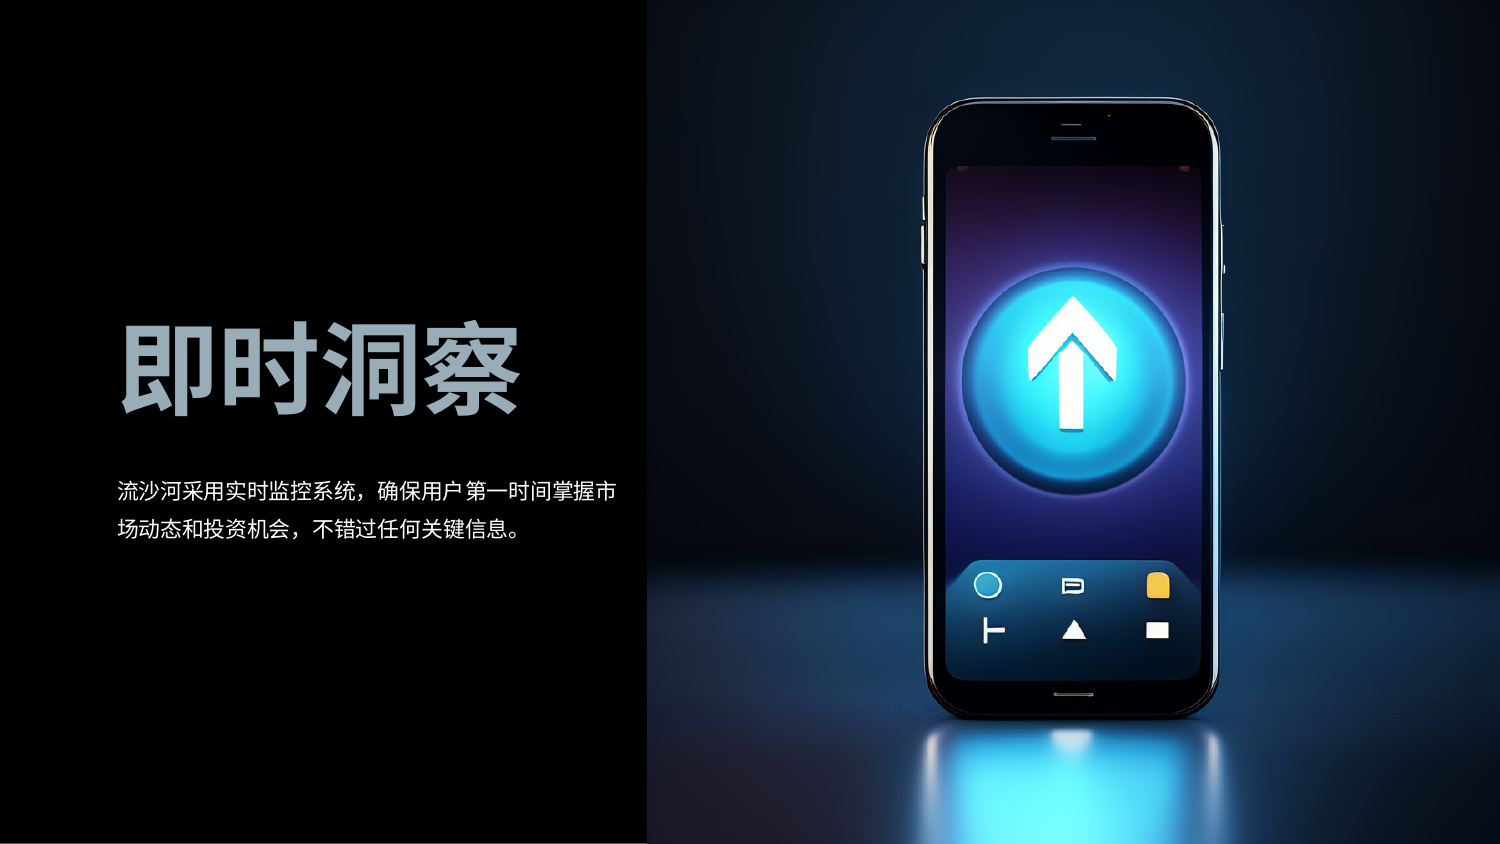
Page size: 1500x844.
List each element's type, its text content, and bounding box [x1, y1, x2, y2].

text_box [0, 0, 646, 844]
text_box 即时洞察 [117, 302, 627, 428]
text_box 流沙河采用实时监控系统，确保用户第一时间掌握市场动态和投资机会，不错过任何关键信息。 [117, 466, 627, 542]
picture [646, 0, 1500, 844]
